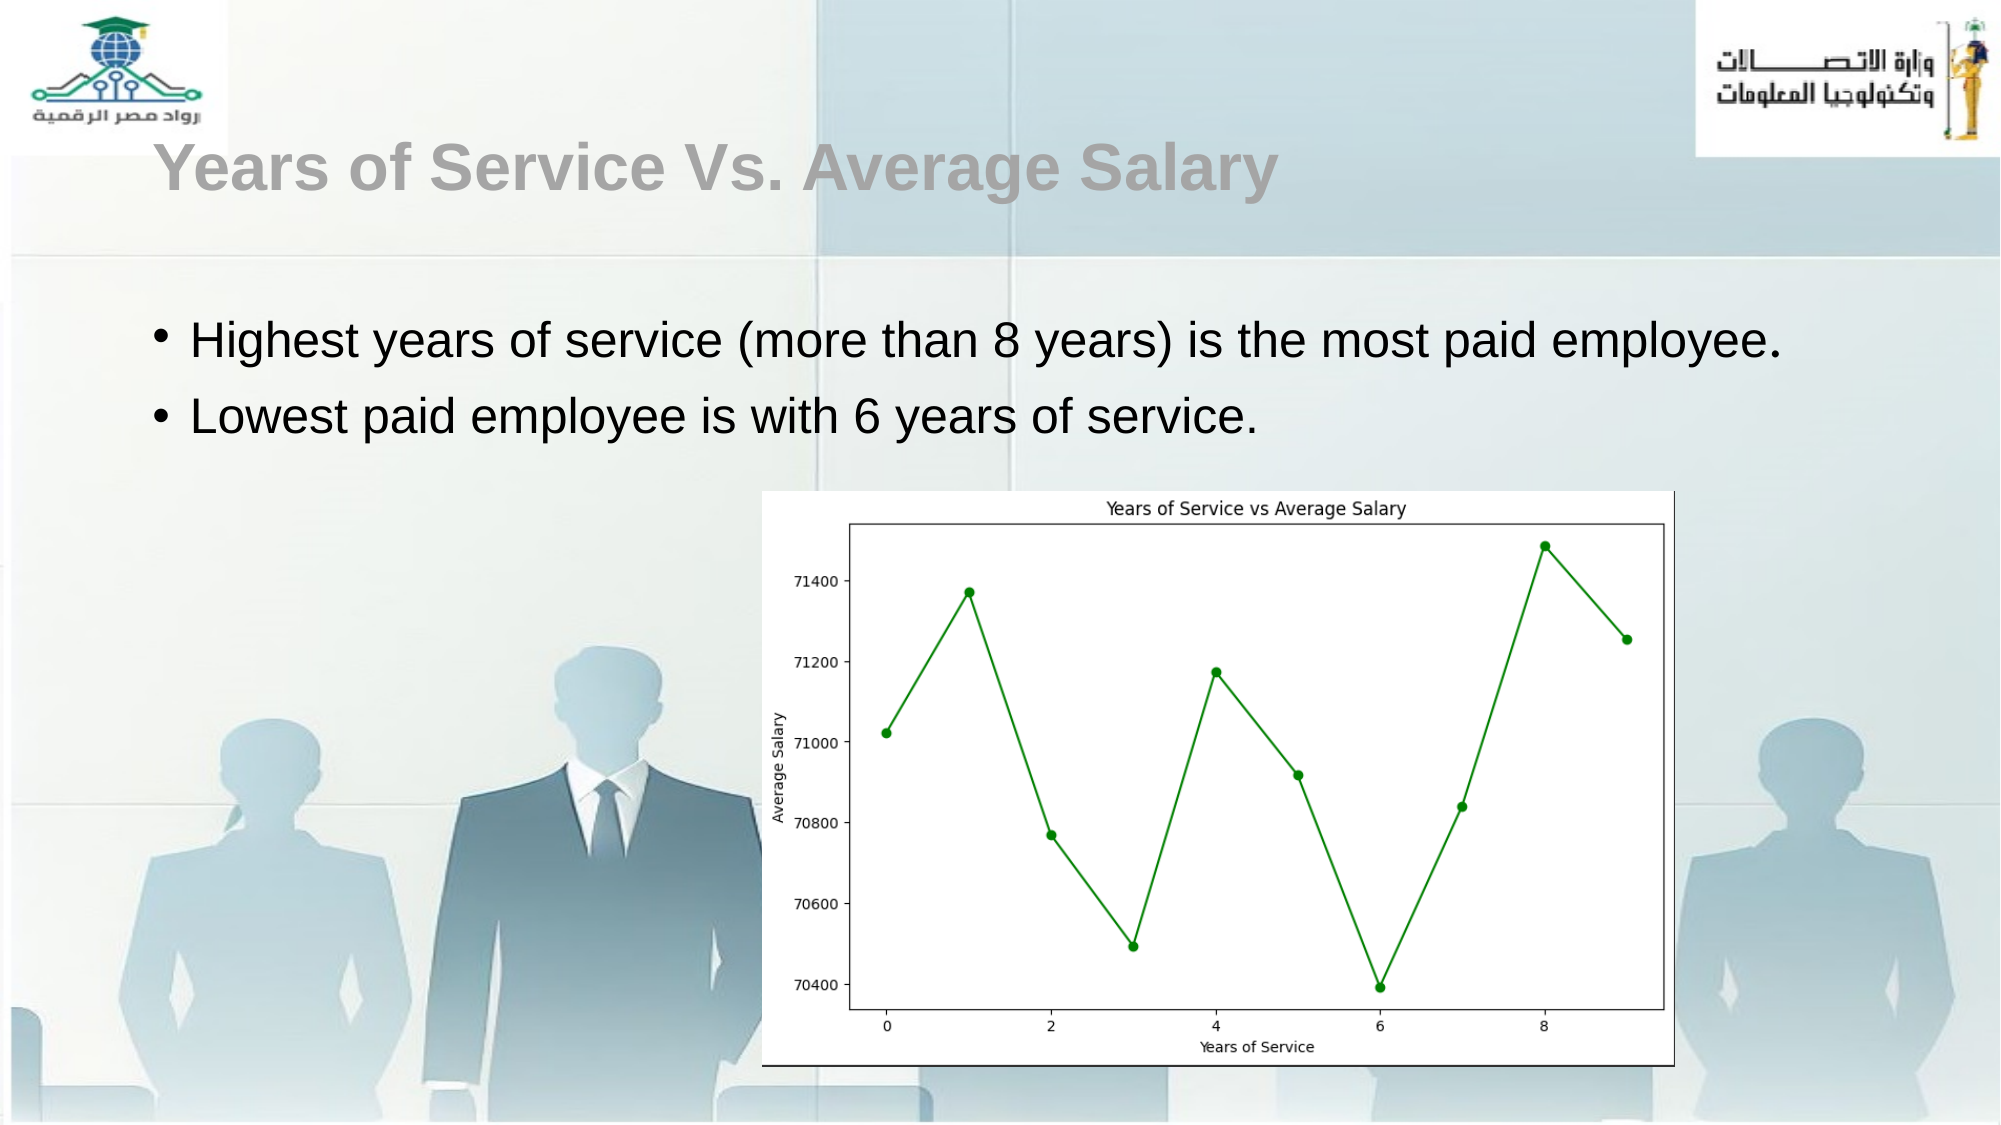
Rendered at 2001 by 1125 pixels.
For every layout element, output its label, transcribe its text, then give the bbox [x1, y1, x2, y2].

title Years of Service Vs. Average Salary [137, 59, 1863, 278]
list Highest years of service (more than 8 years) is the most paid employee. Lowest paid employee is with 6 years of service. [137, 299, 1863, 1014]
picture [0, 0, 2001, 1125]
